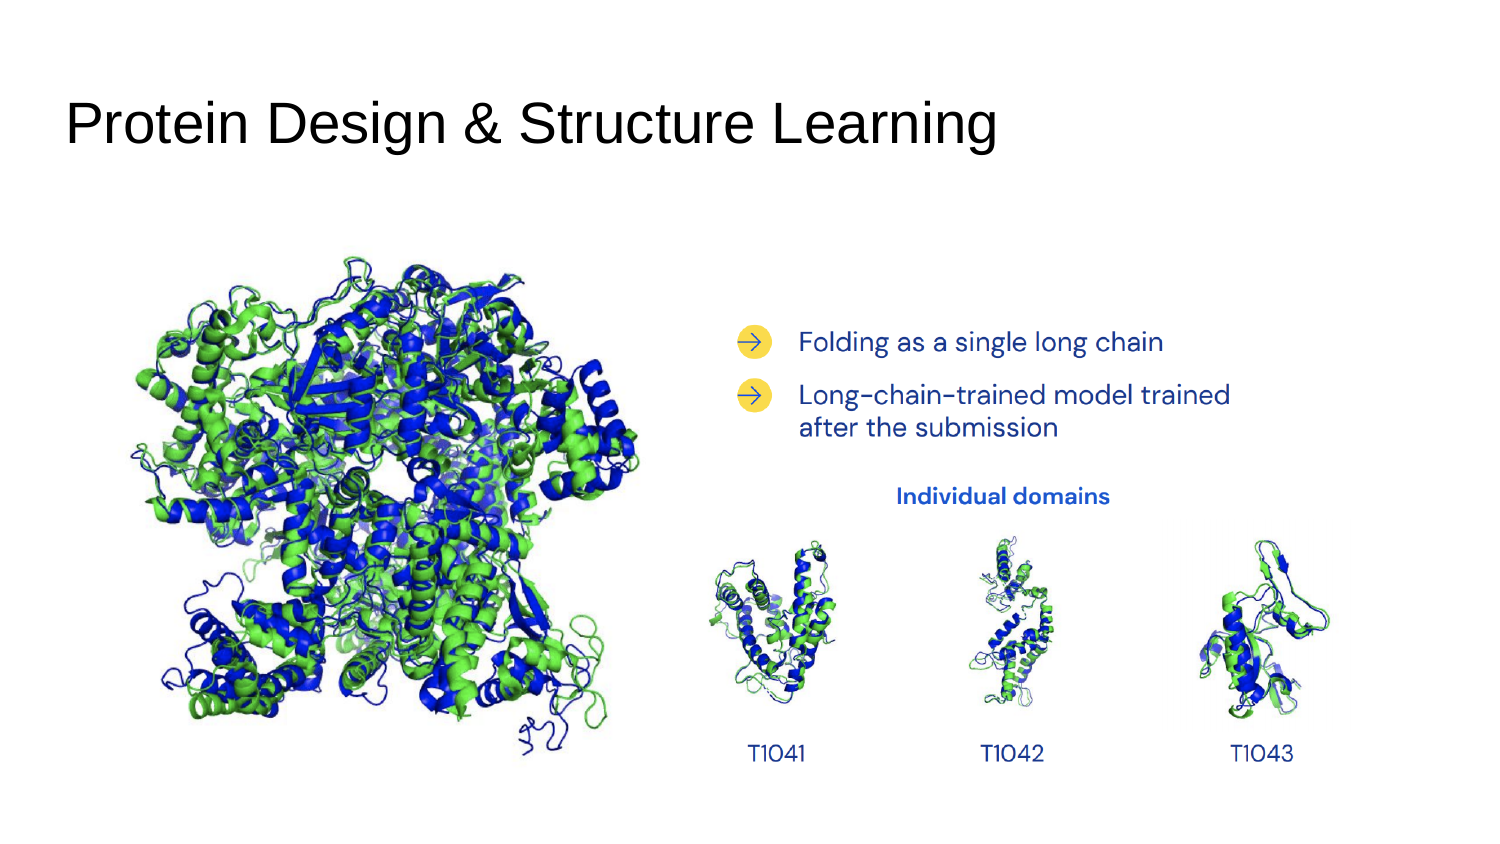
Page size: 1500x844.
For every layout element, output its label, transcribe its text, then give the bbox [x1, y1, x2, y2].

picture [62, 209, 1384, 778]
text_box Protein Design & Structure Learning [63, 82, 1100, 155]
